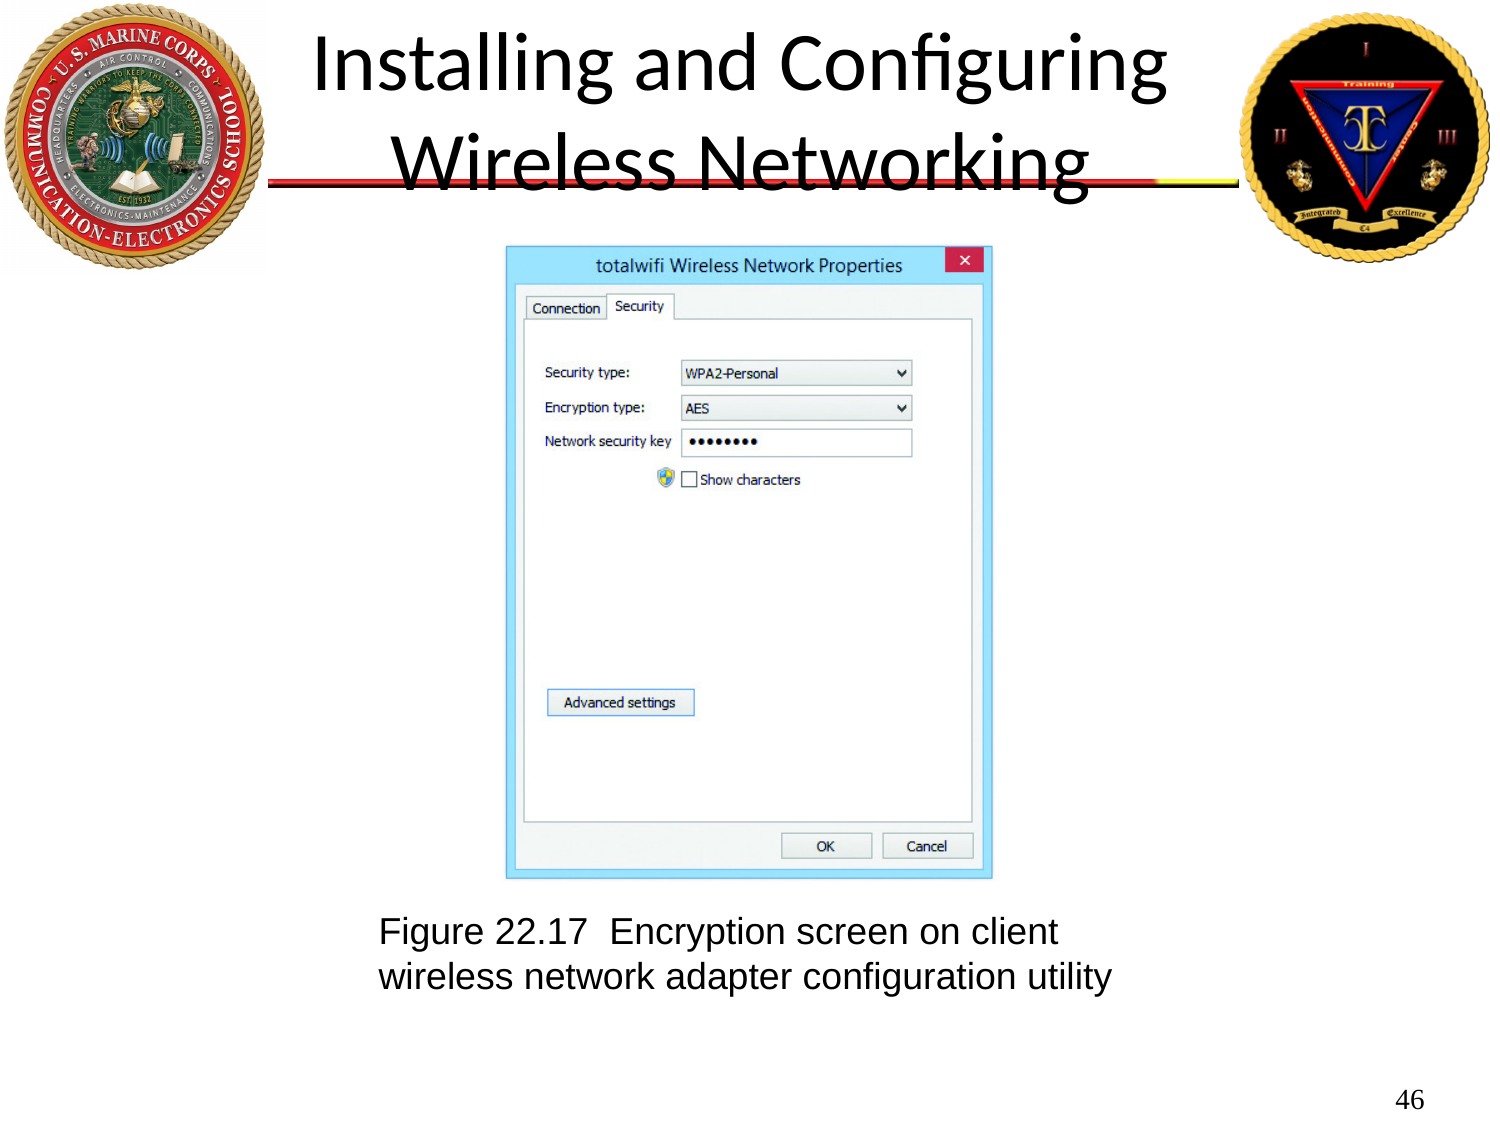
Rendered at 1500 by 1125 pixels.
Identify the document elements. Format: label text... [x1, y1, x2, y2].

text_box Figure 22.17 Encryption screen on client wireless network adapter configuration utility [363, 899, 1137, 1005]
picture [500, 240, 999, 884]
title Installing and Configuring Wireless Networking [75, 0, 1425, 188]
picture [0, 0, 268, 274]
picture [1239, 12, 1490, 263]
